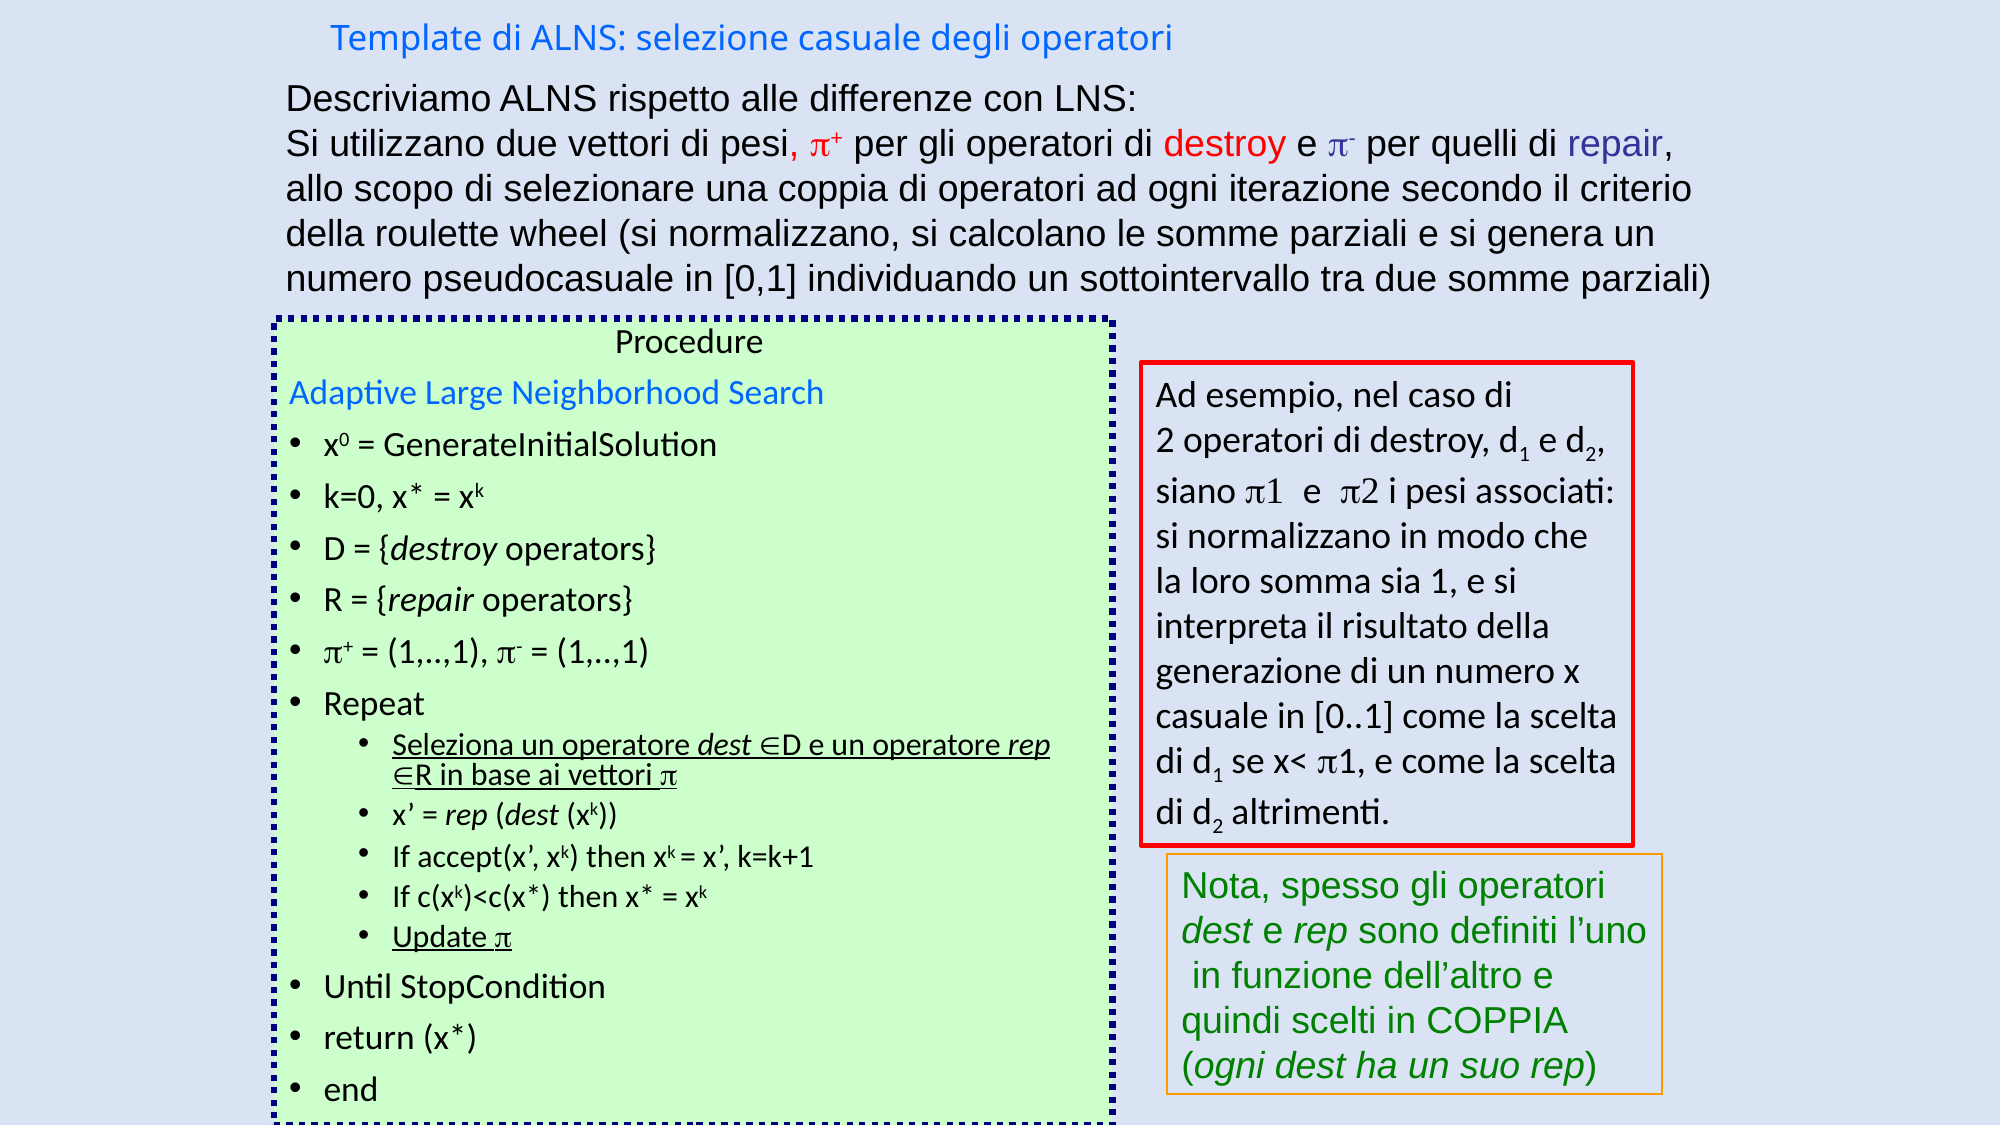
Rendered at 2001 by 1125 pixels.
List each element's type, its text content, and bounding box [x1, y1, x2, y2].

text_box Ad esempio, nel caso di 2 operatori di destroy, d1 e d2, siano p1 e p2 i pesi associati: si normalizzano in modo che la loro somma sia 1, e si interpreta il risultato della generazione di un numero x casuale in [0..1] come la scelta di d1 se x< p1, e come la scelta di d2 altrimenti. [1140, 362, 1633, 846]
text_box Nota, spesso gli operatori dest e rep sono definiti l’uno in funzione dell’altro e quindi scelti in COPPIA (ogni dest ha un suo rep) [1166, 854, 1663, 1094]
title Template di ALNS: selezione casuale degli operatori [315, 12, 1666, 66]
text_box Descriviamo ALNS rispetto alle differenze con LNS: Si utilizzano due vettori di pesi, p+ per gli operatori di destroy e p- per quelli di repair, allo scopo di selezionare una coppia di operatori ad ogni iterazione secondo il criterio della roulette wheel (si normalizzano, si calcolano le somme parziali e si genera un numero pseudocasuale in [0,1] individuando un sottointervallo tra due somme parziali) [270, 66, 1727, 307]
list Procedure Adaptive Large Neighborhood Search x0 = GenerateInitialSolution k=0, x* = xk D = {destroy operators} R = {repair operators} p+ = (1,..,1), p- = (1,..,1) Repeat Seleziona un operatore dest D e un operatore rep R in base ai vettori p x’ = rep (dest (xk)) If accept(x’, xk) then xk = x’, k=k+1 If c(xk)<c(x*) then x* = xk Update p Until StopCondition return (x*) end [274, 318, 1113, 1125]
